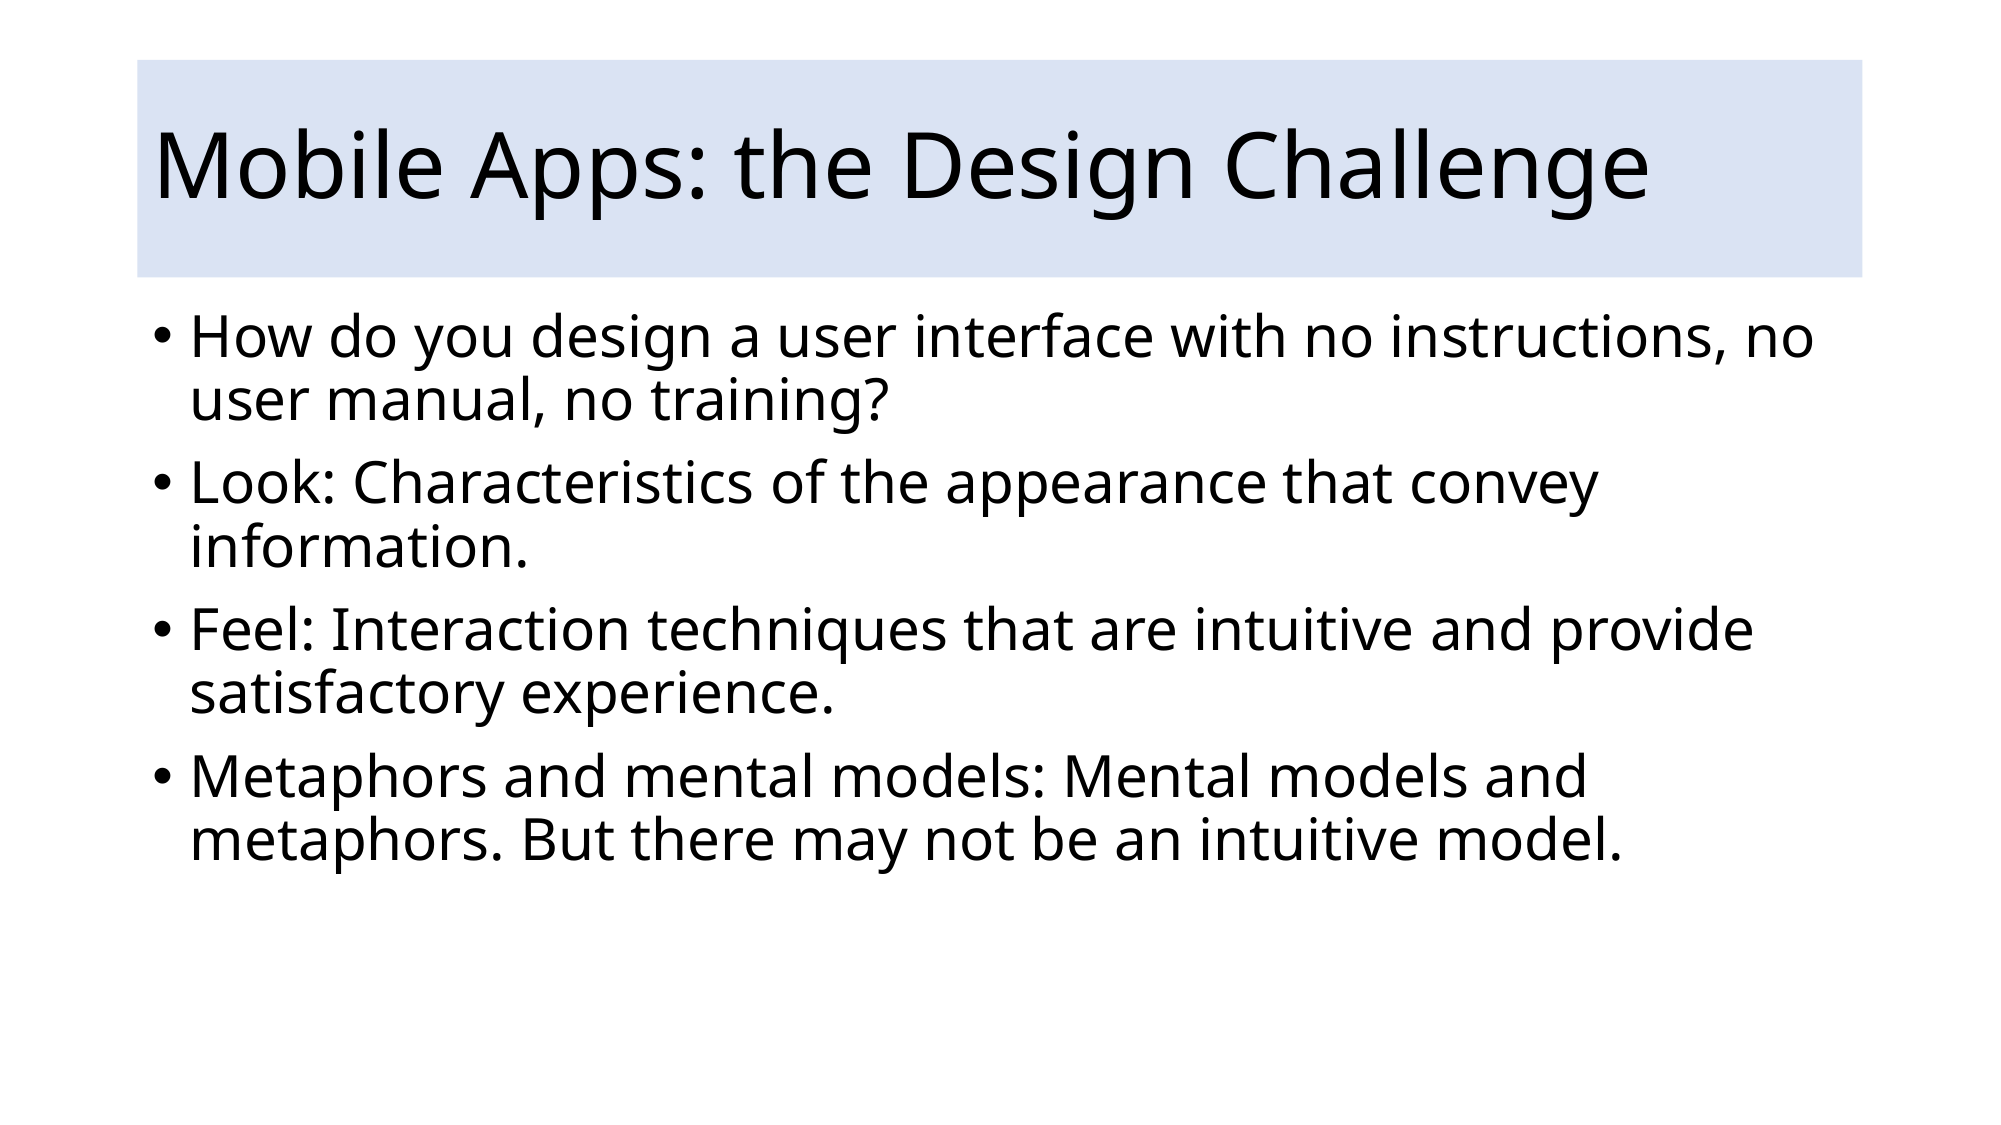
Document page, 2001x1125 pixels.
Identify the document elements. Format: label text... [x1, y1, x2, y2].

title Mobile Apps: the Design Challenge [137, 59, 1863, 278]
list How do you design a user interface with no instructions, no user manual, no training? Look: Characteristics of the appearance that convey information. Feel: Interaction techniques that are intuitive and provide satisfactory experience. Metaphors and mental models: Mental models and metaphors. But there may not be an intuitive model. [137, 299, 1863, 1014]
